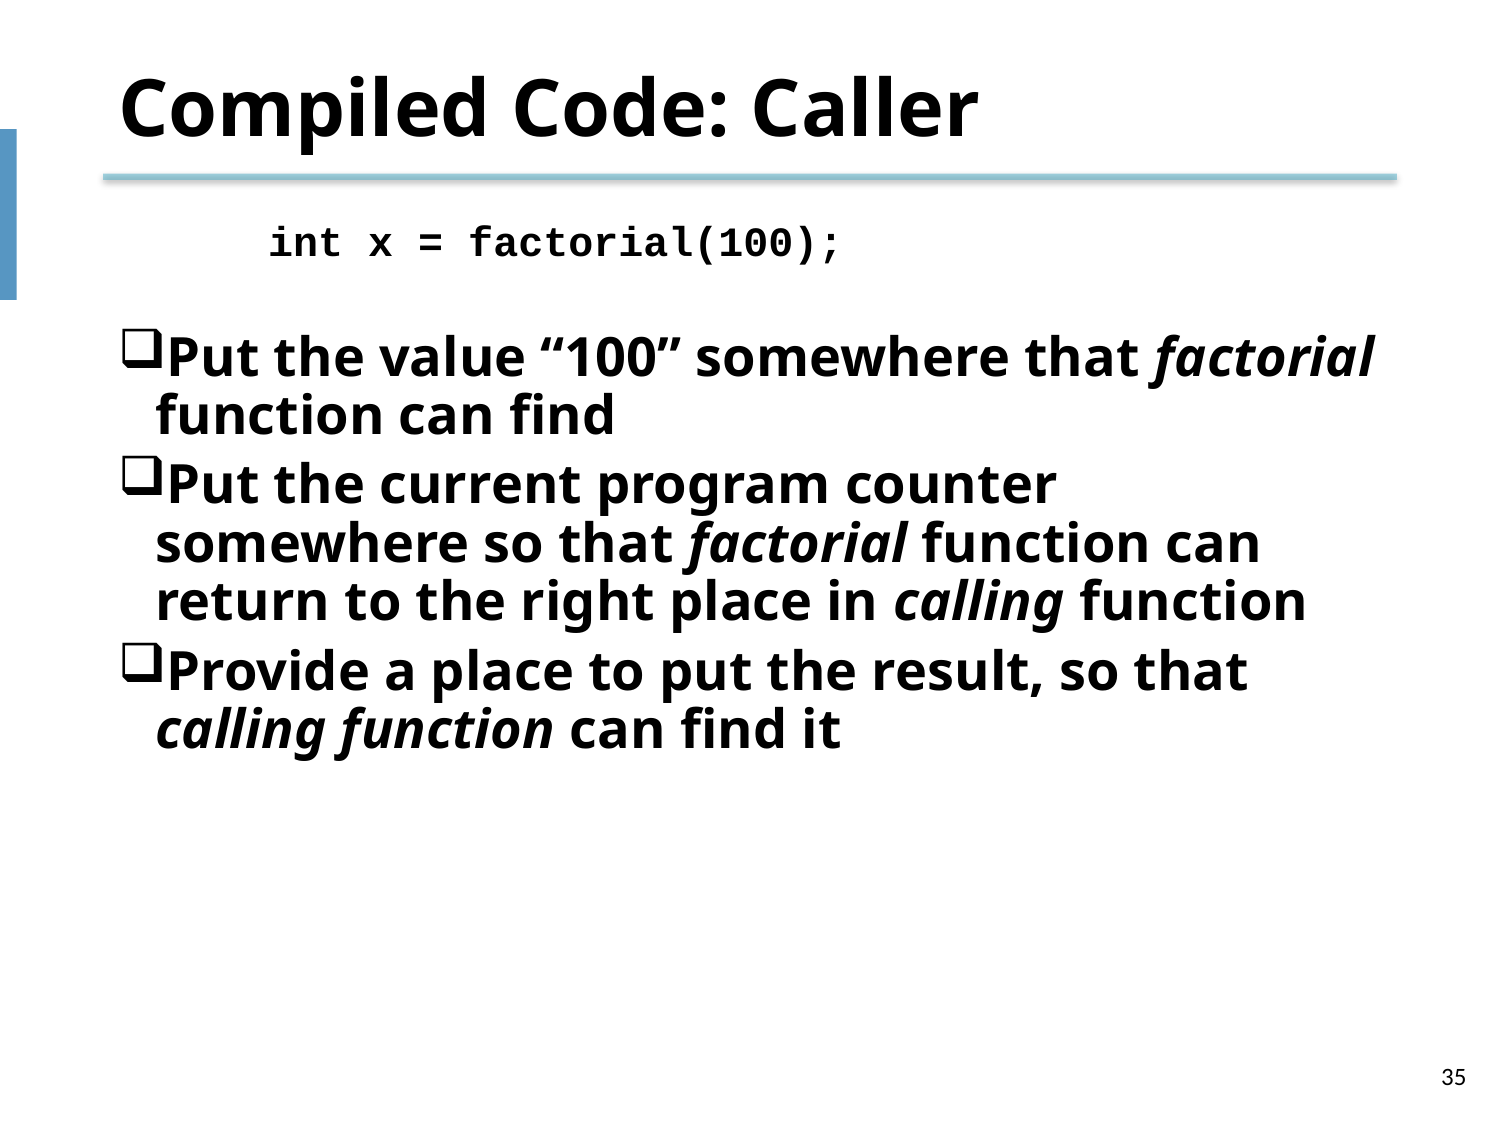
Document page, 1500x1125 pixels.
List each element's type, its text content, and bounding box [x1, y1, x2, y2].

slide_number 35 [1131, 1045, 1482, 1106]
list int x = factorial(100); Put the value “100” somewhere that factorial function can find Put the current program counter somewhere so that factorial function can return to the right place in calling function Provide a place to put the result, so that calling function can find it [103, 212, 1397, 977]
title Compiled Code: Caller [103, 25, 1397, 185]
